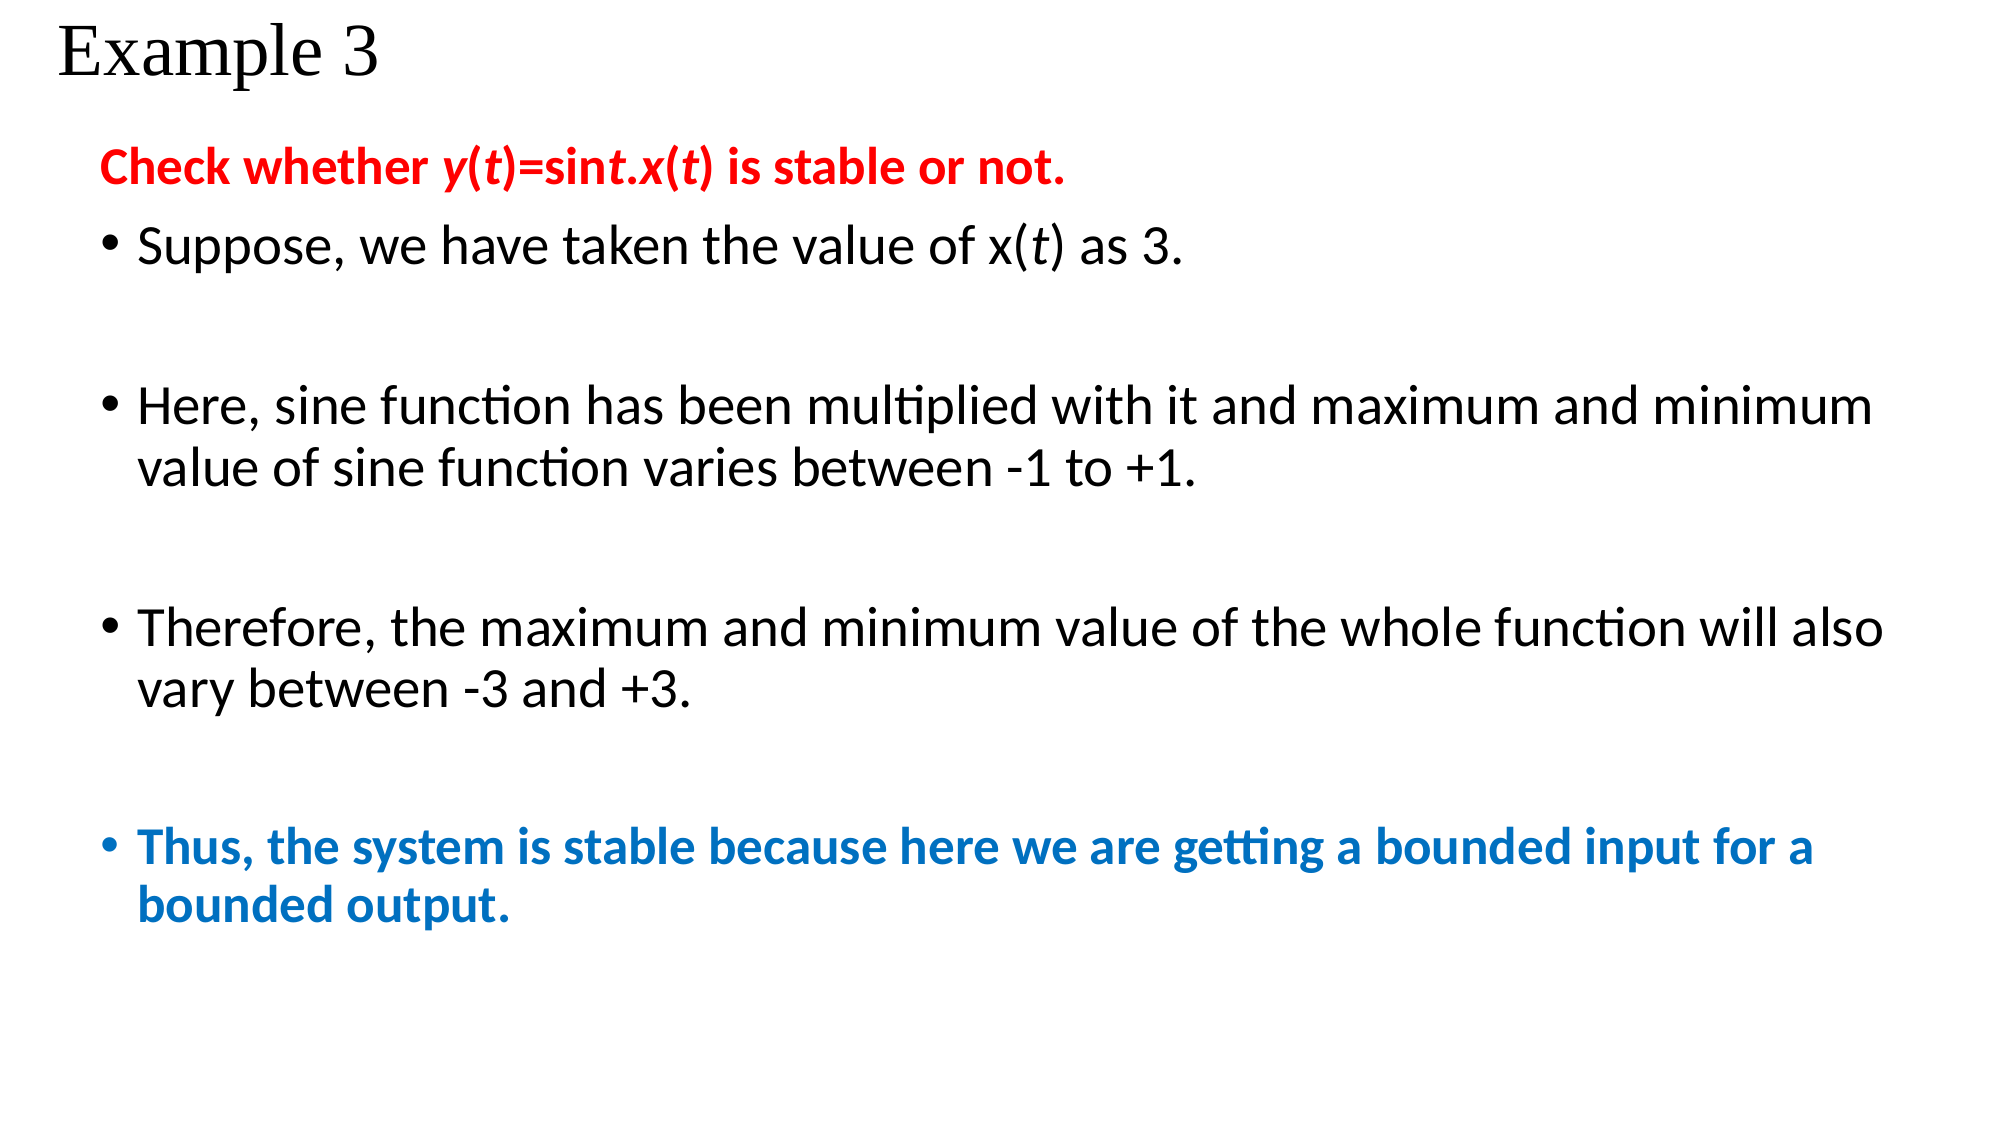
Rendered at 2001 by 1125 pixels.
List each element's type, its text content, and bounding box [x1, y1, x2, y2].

list Check whether y(t)=sint.x(t) is stable or not. Suppose, we have taken the value of x(t) as 3. Here, sine function has been multiplied with it and maximum and minimum value of sine function varies between -1 to +1. Therefore, the maximum and minimum value of the whole function will also vary between -3 and +3. Thus, the system is stable because here we are getting a bounded input for a bounded output. [85, 131, 1944, 943]
title Example 3 [42, 0, 1768, 102]
